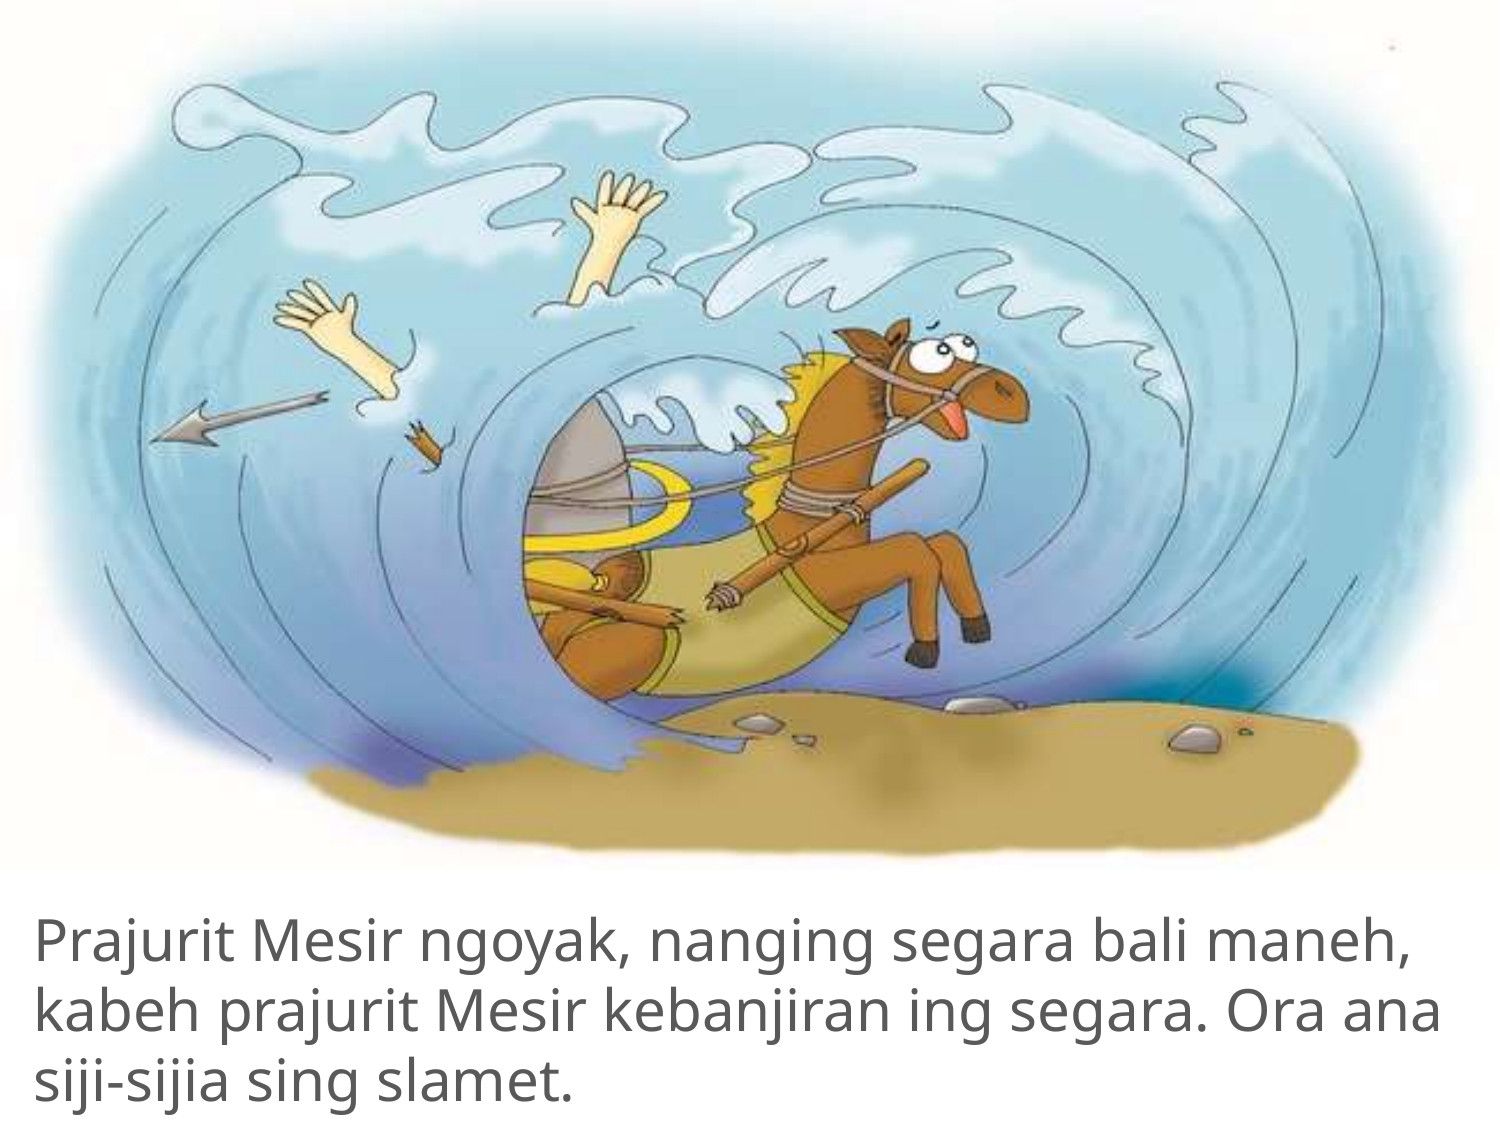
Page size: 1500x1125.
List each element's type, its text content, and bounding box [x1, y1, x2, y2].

picture [0, 0, 1500, 870]
text_box Prajurit Mesir ngoyak, nanging segara bali maneh, kabeh prajurit Mesir kebanjiran ing segara. Ora ana siji-sijia sing slamet. [18, 895, 1500, 1121]
